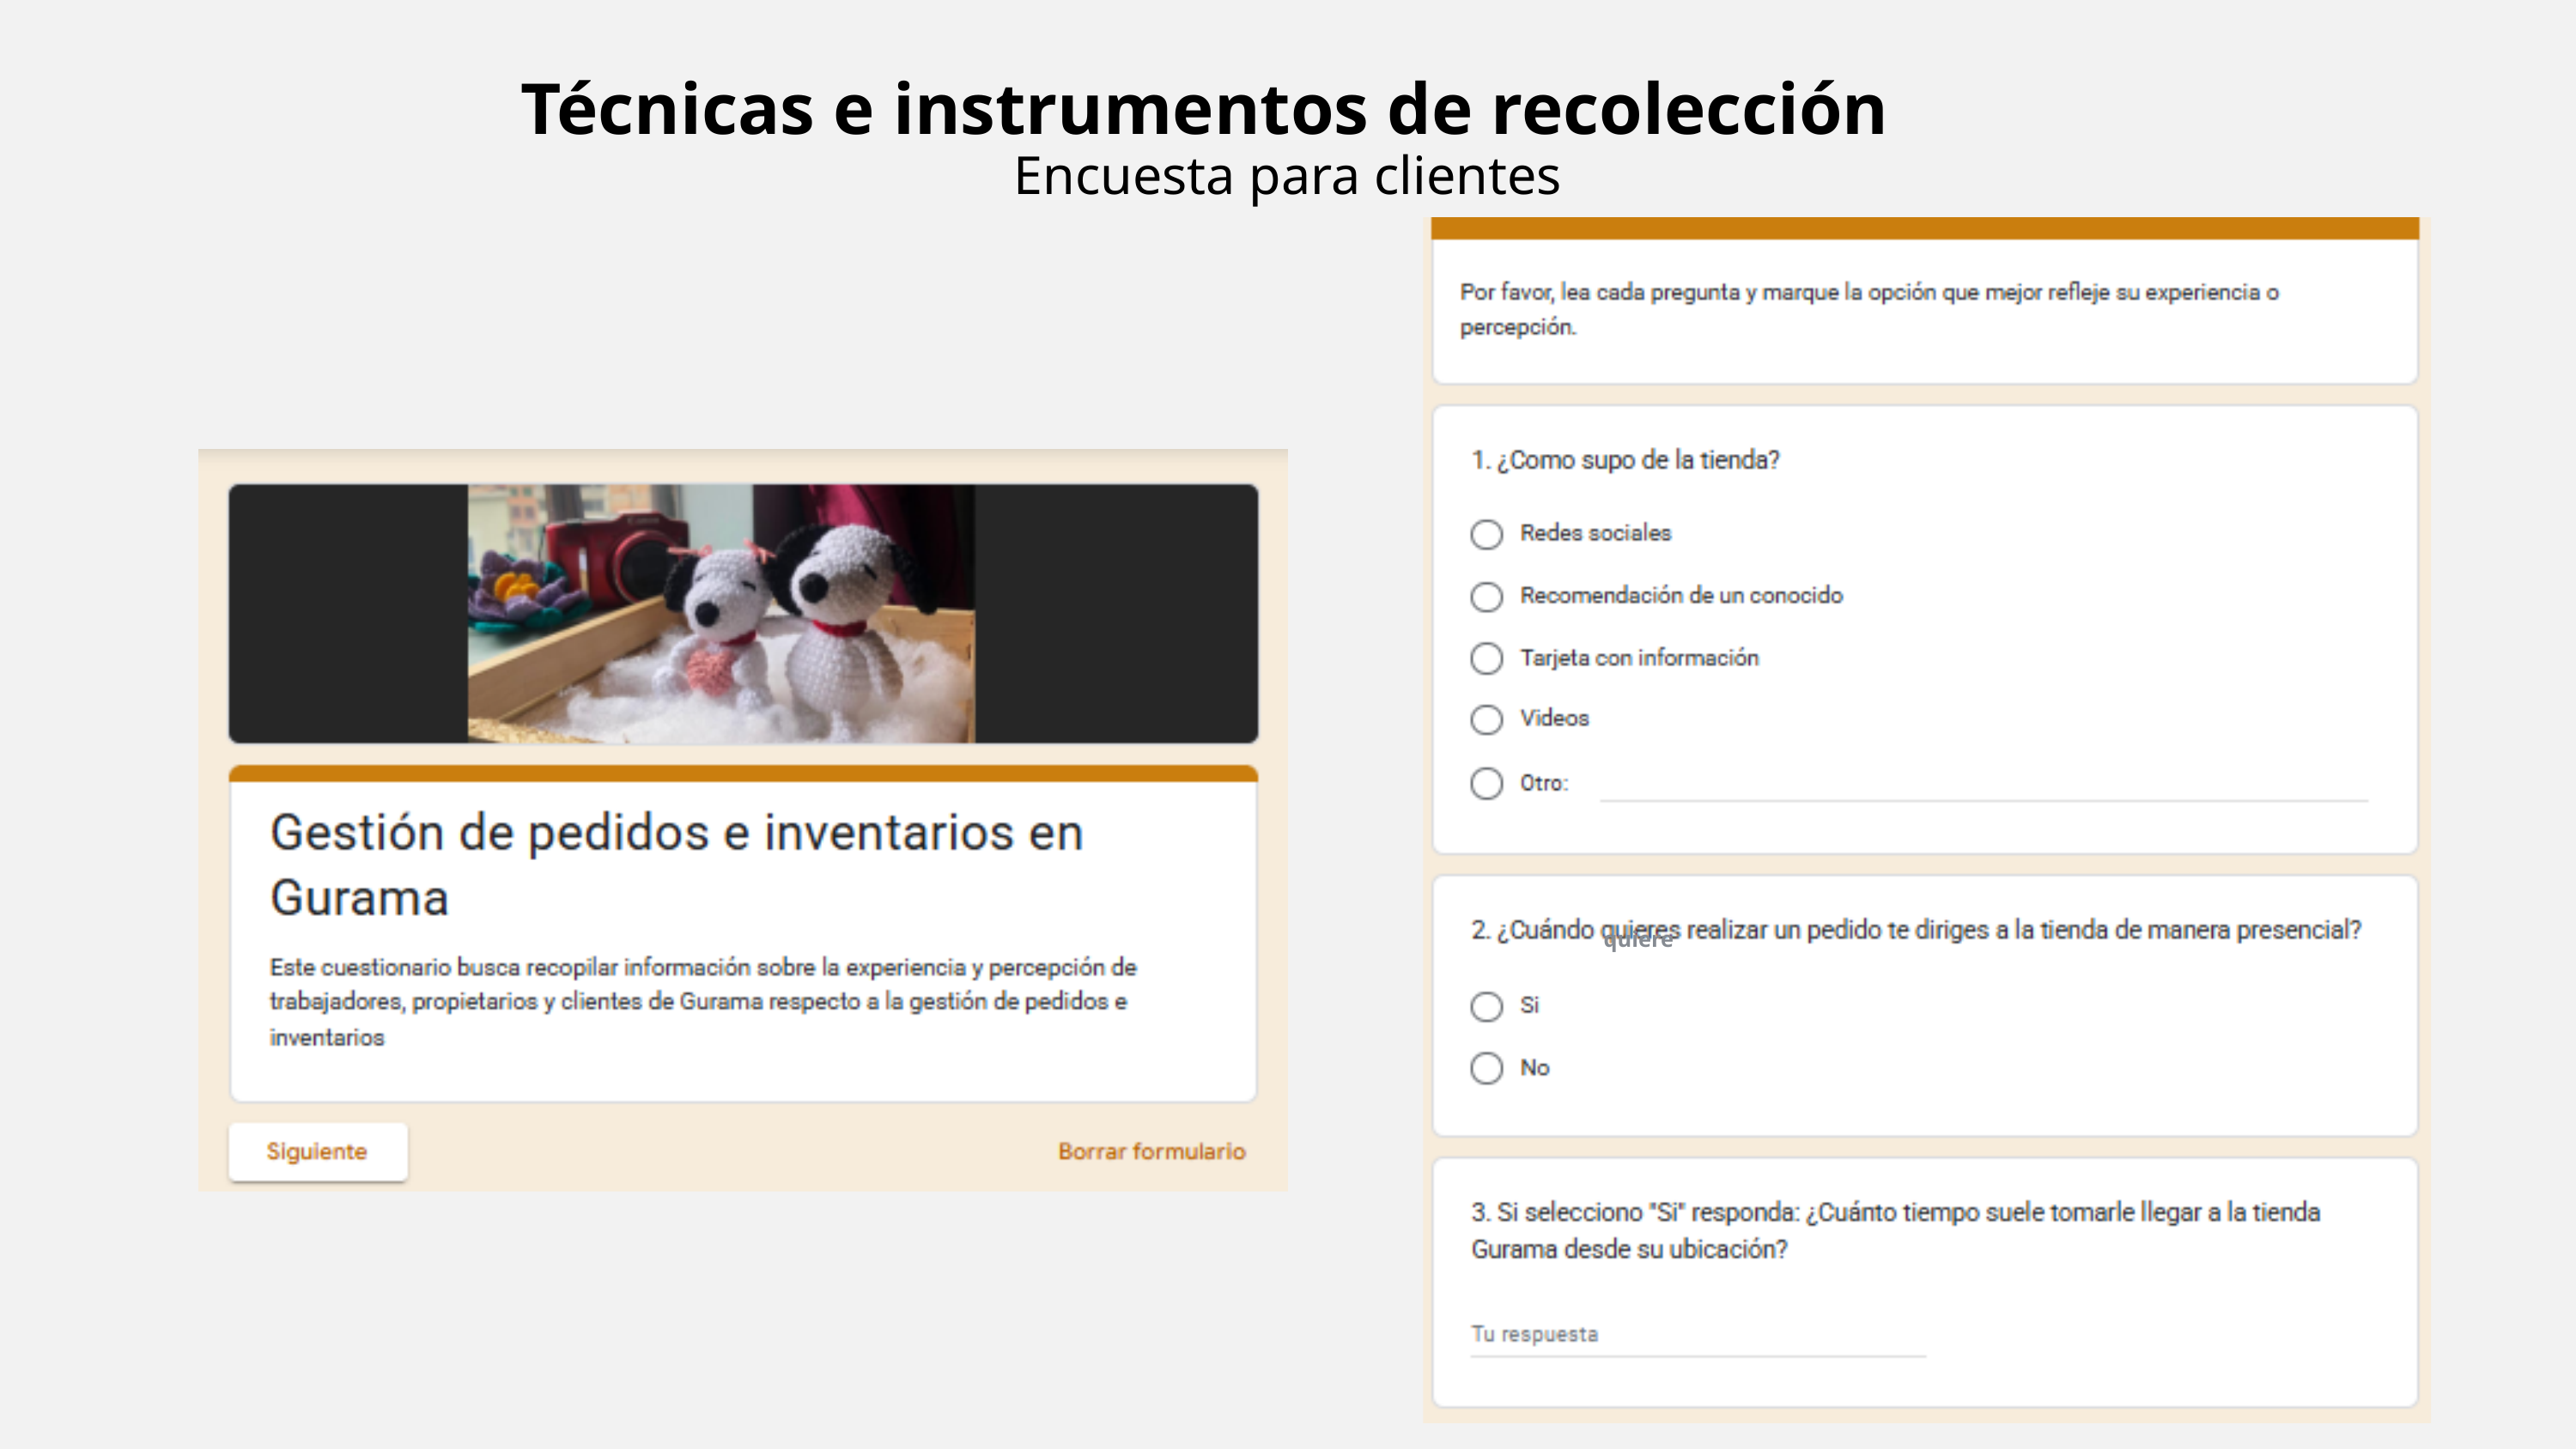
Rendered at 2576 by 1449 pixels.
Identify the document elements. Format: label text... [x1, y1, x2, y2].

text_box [1423, 217, 2432, 1423]
text_box Técnicas e instrumentos de recolección [520, 30, 2055, 149]
text_box [198, 449, 1288, 1191]
text_box Encuesta para clientes [790, 117, 1786, 205]
